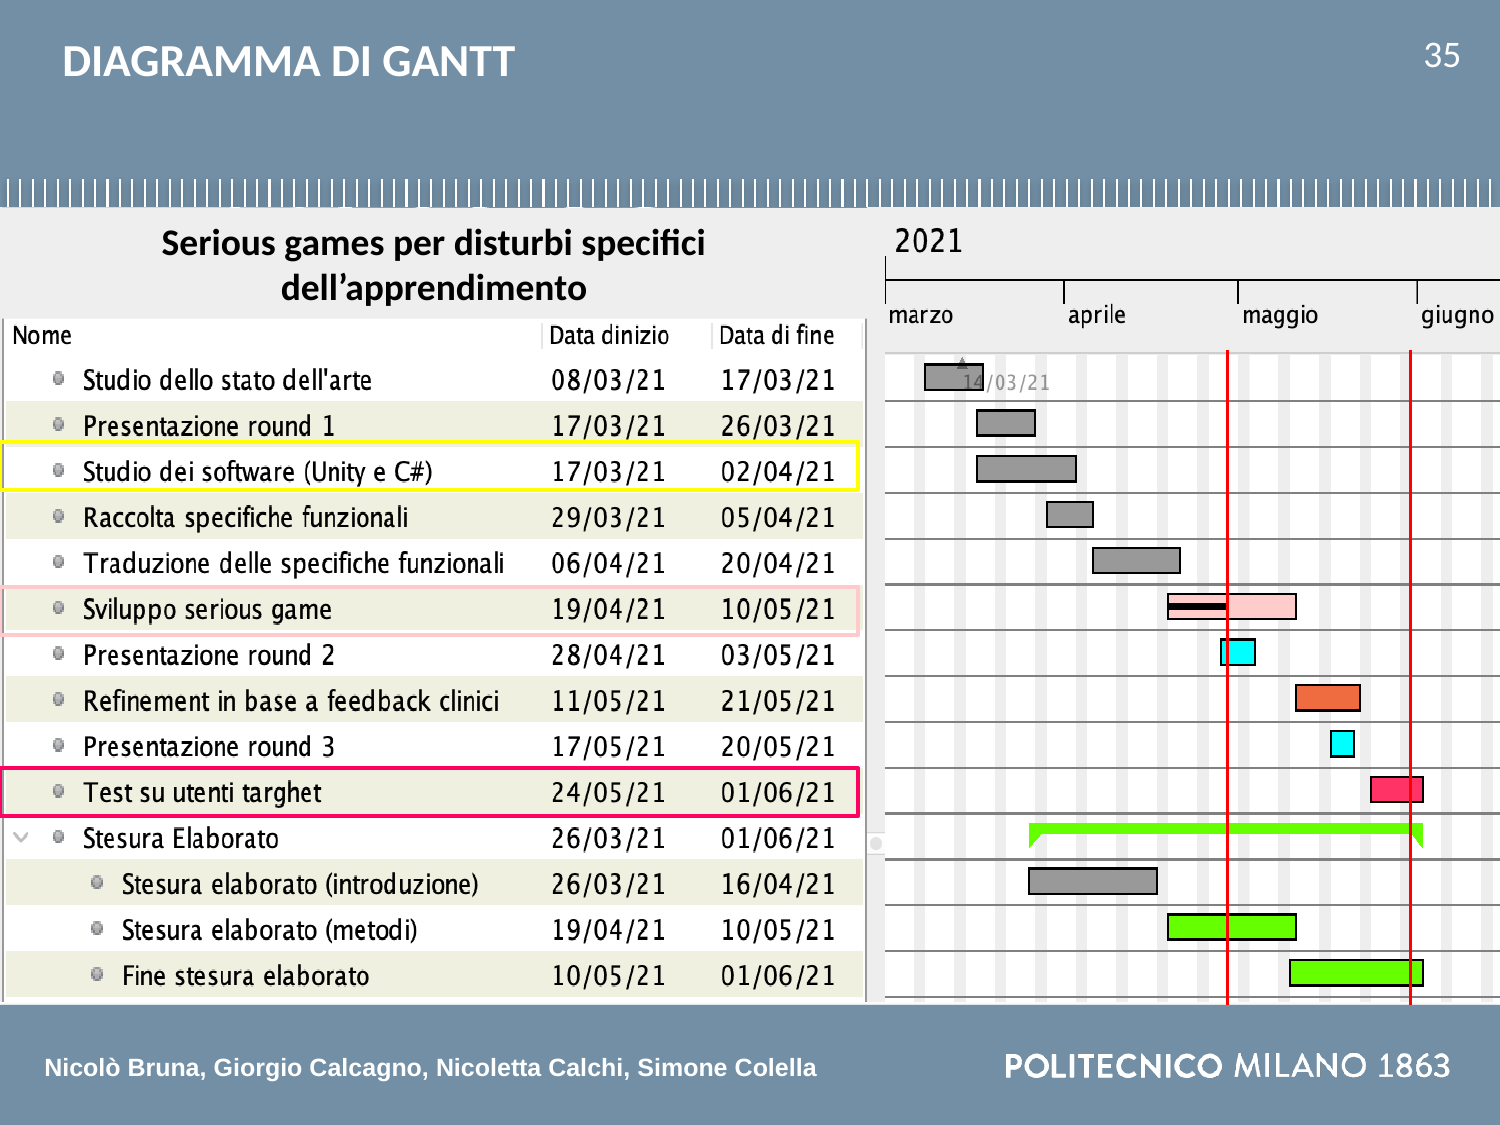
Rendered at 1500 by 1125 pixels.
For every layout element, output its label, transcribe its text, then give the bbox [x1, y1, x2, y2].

text_box DIAGRAMMA DI GANTT [47, 22, 1455, 161]
picture [0, 207, 1500, 1002]
slide_number 35 [1408, 22, 1497, 83]
picture [999, 1041, 1456, 1089]
